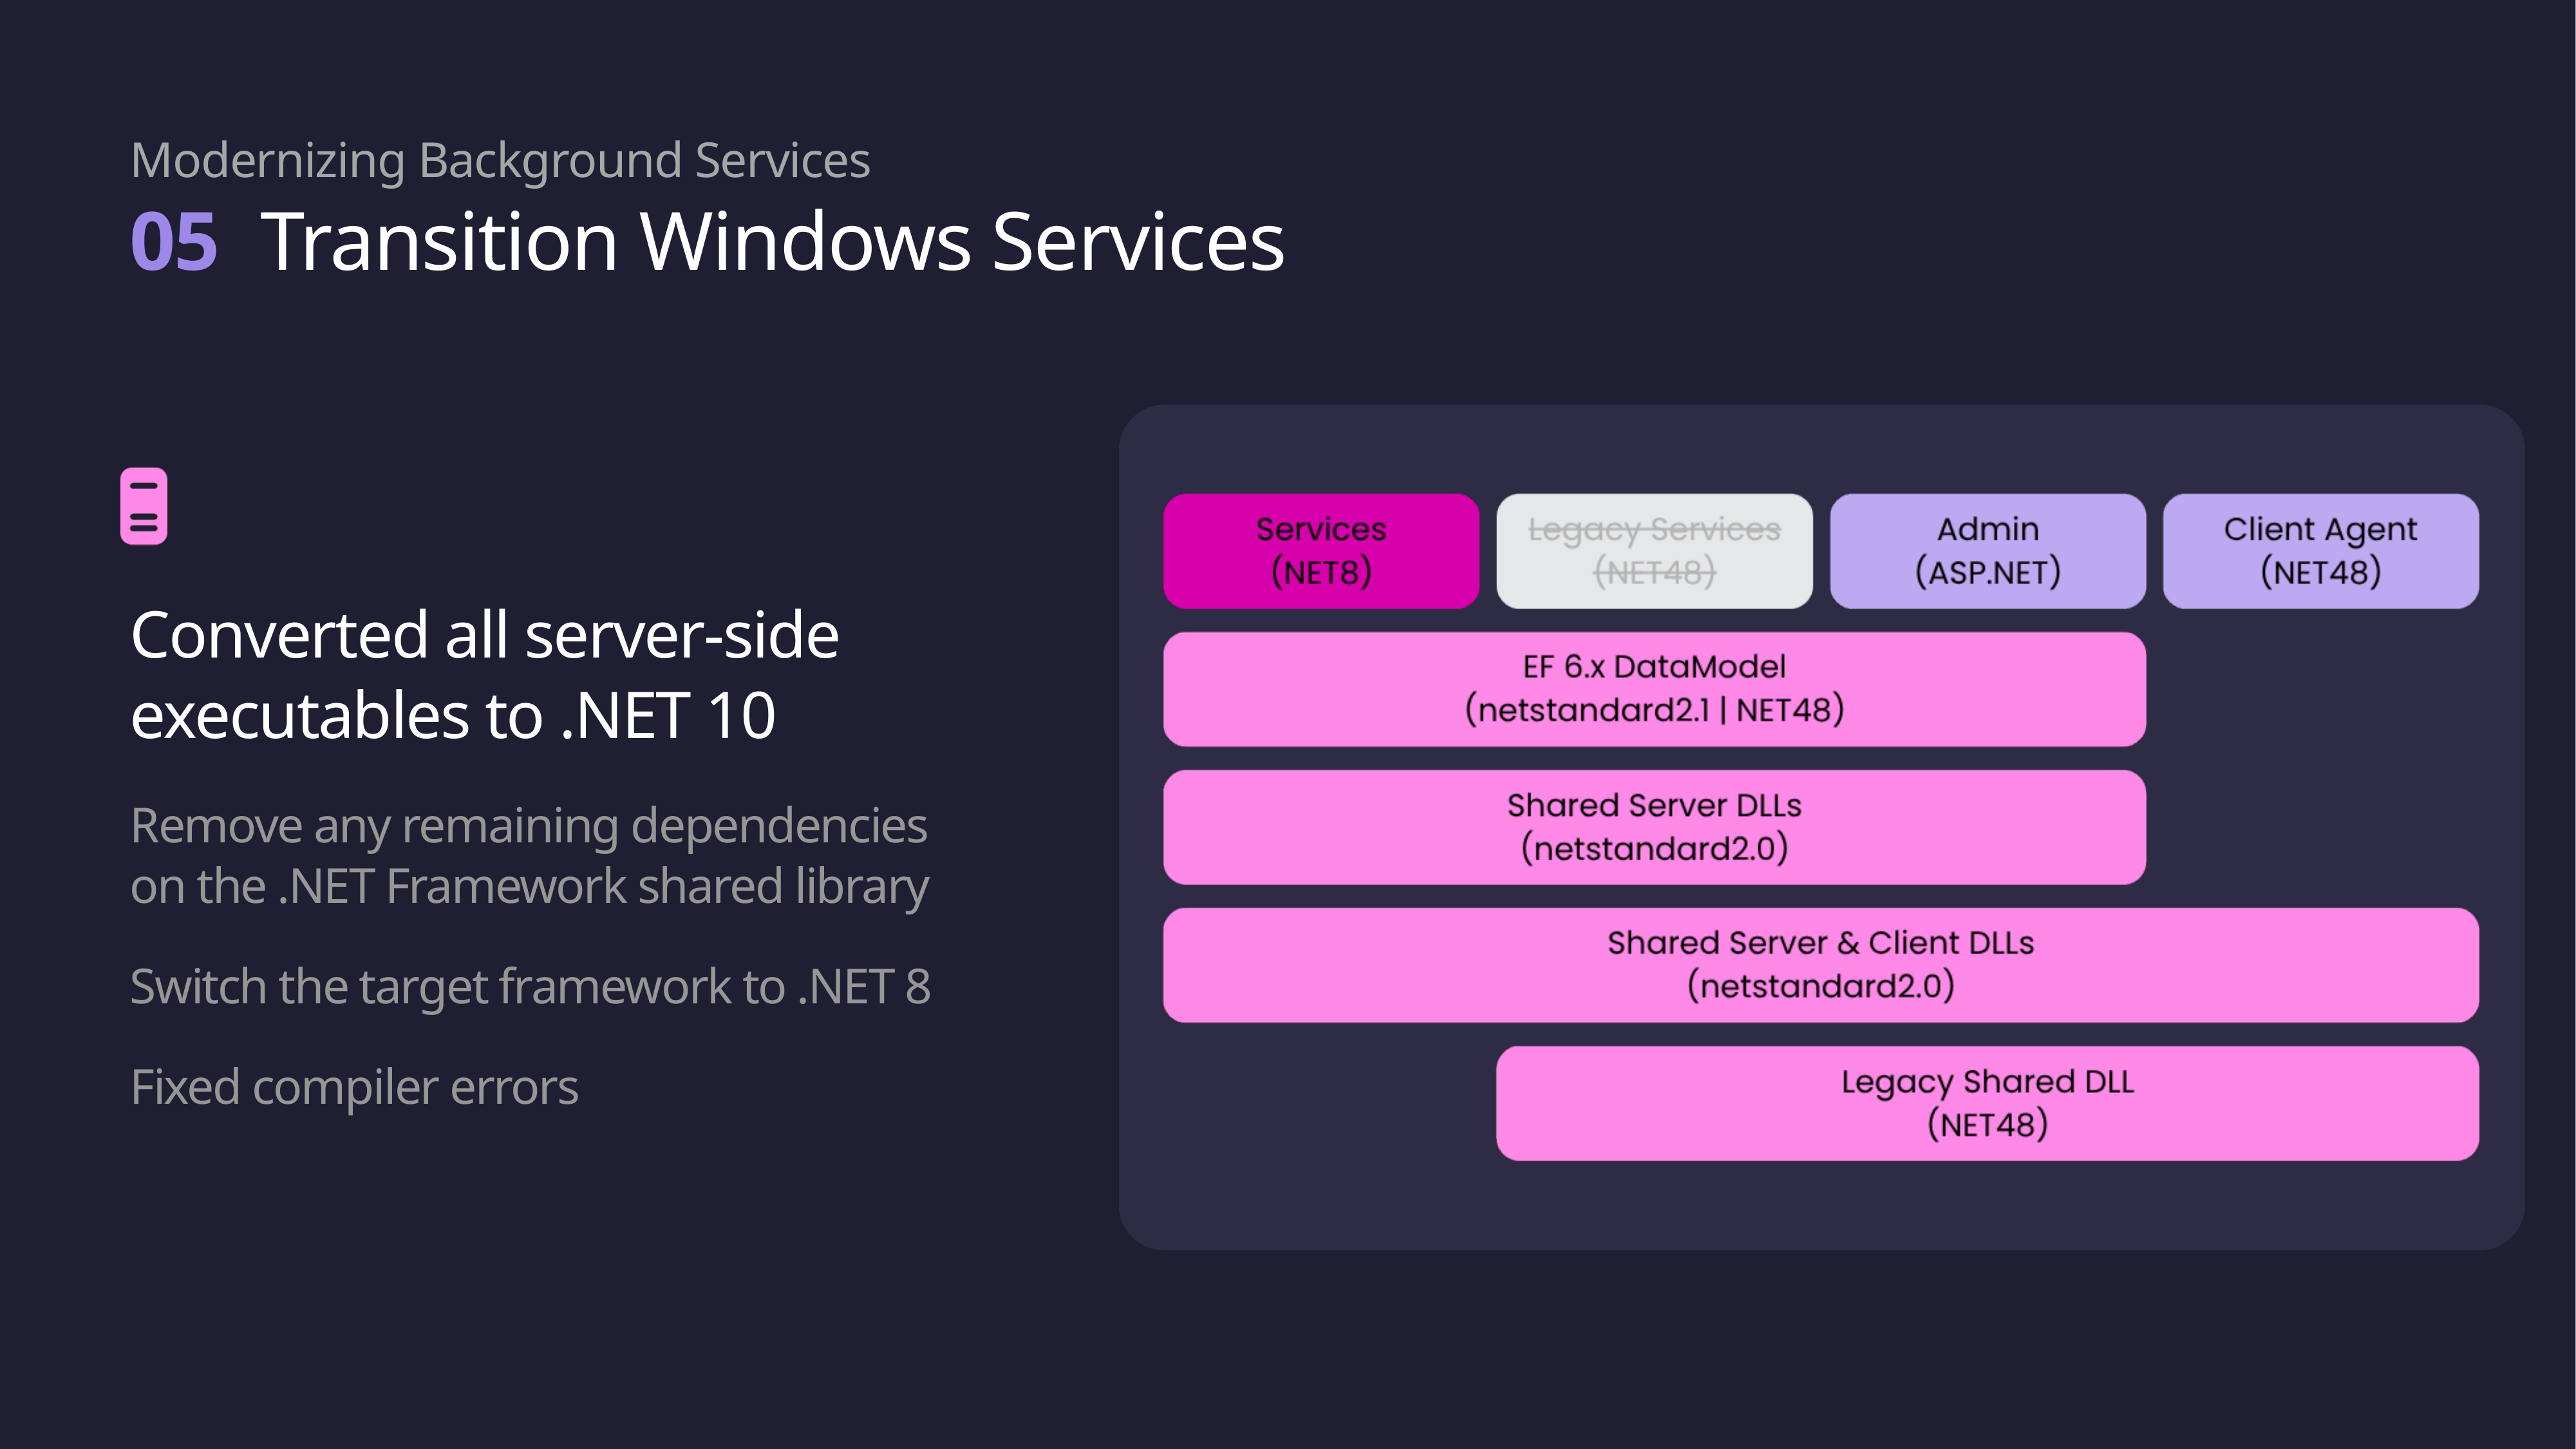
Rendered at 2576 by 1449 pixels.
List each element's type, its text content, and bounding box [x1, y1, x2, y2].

text_box [1118, 404, 2526, 1251]
text_box 05 Transition Windows Services [120, 190, 2193, 290]
picture [1145, 460, 2498, 1195]
text_box Modernizing Background Services [120, 91, 1420, 191]
text_box Converted all server-side executables to .NET 10 [120, 585, 1001, 787]
text_box Remove any remaining dependencies on the .NET Framework shared library Switch the target framework to .NET 8 Fixed compiler errors [120, 787, 1001, 1296]
picture [120, 468, 167, 545]
